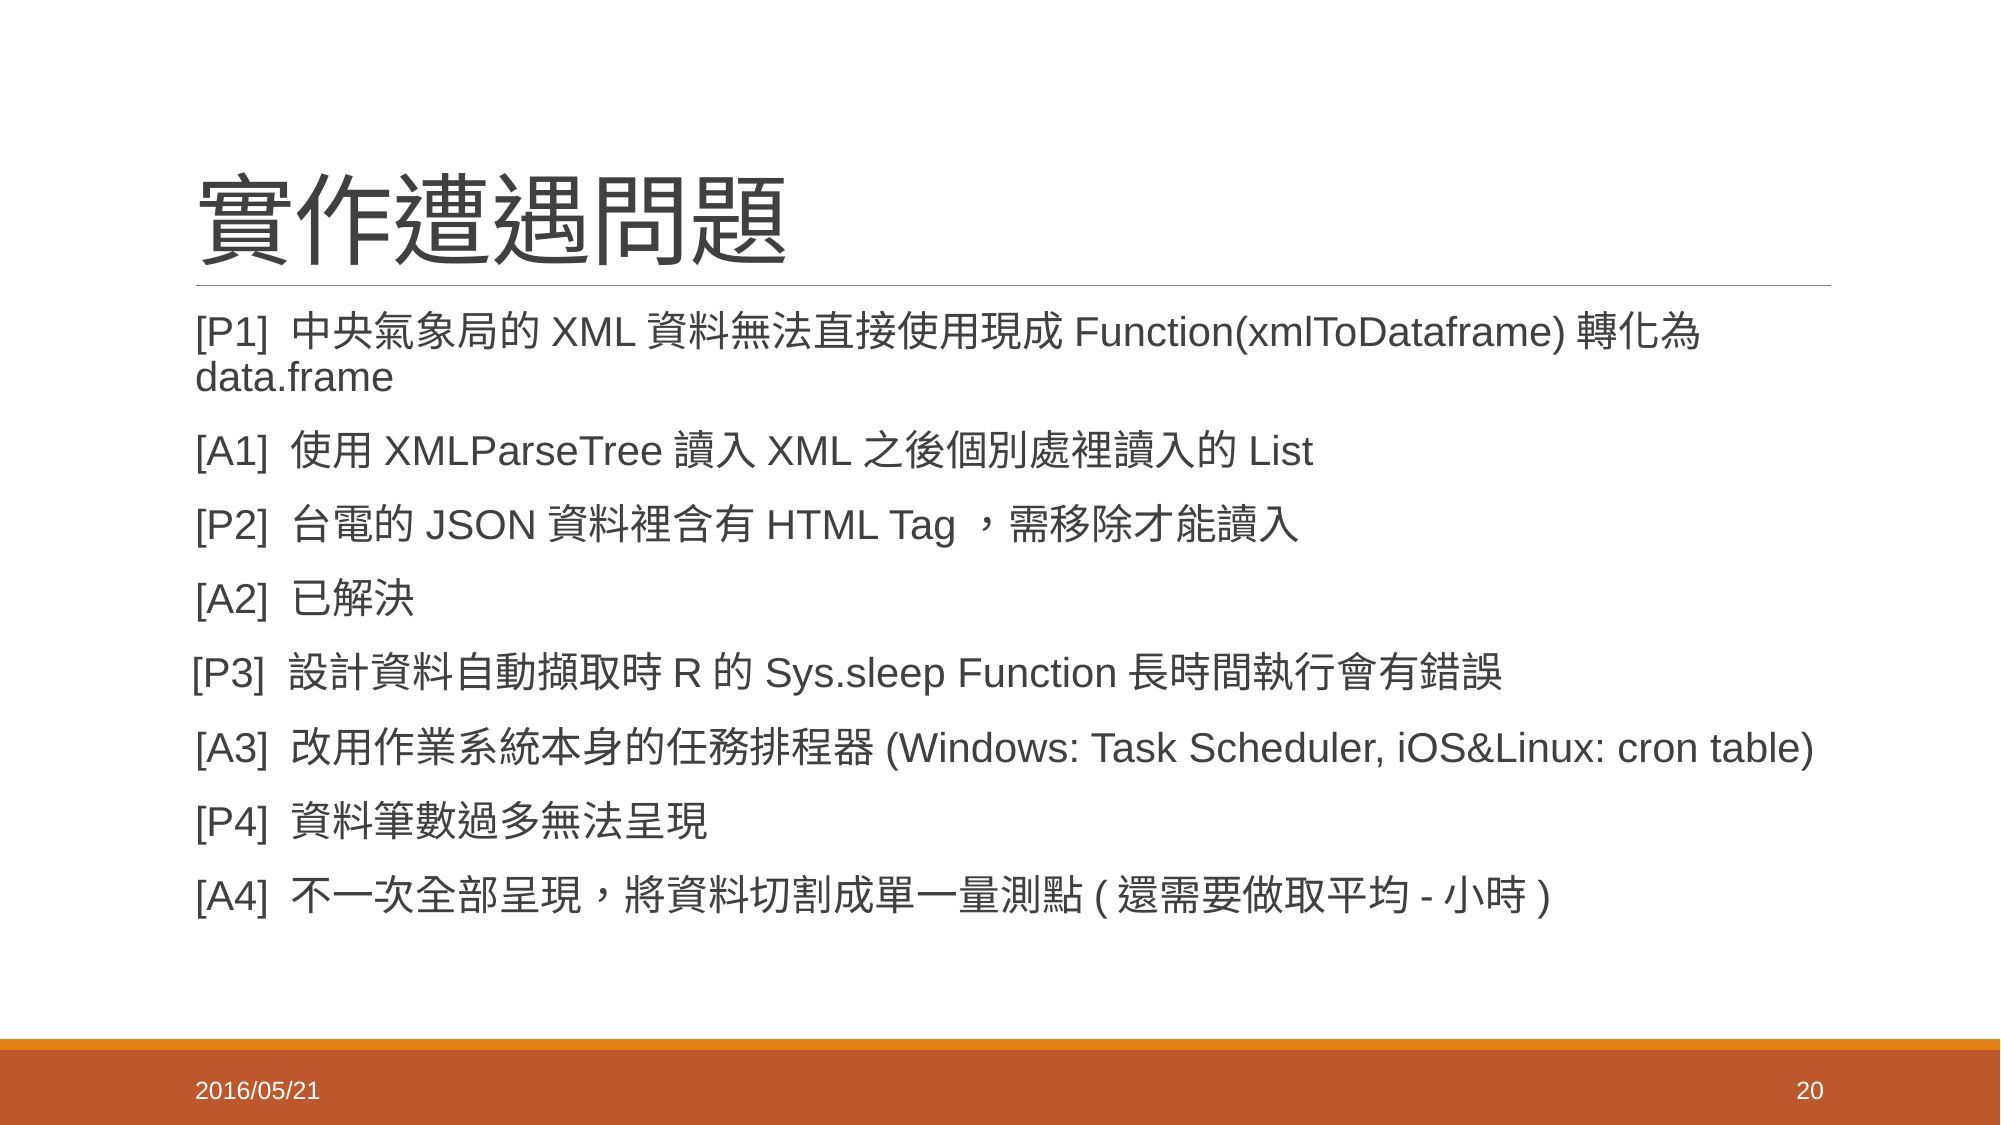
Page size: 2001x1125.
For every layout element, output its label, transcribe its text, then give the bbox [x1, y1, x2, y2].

list [P1] 中央氣象局的XML資料無法直接使用現成Function(xmlToDataframe)轉化為data.frame [A1] 使用XMLParseTree讀入XML之後個別處裡讀入的List [P2] 台電的JSON資料裡含有HTML Tag，需移除才能讀入 [A2] 已解決 [P3] 設計資料自動擷取時R的Sys.sleep Function長時間執行會有錯誤 [A3] 改用作業系統本身的任務排程器(Windows: Task Scheduler, iOS&Linux: cron table) [P4] 資料筆數過多無法呈現 [A4] 不一次全部呈現，將資料切割成單一量測點(還需要做取平均-小時) [180, 302, 1830, 963]
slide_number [180, 1059, 586, 1120]
title 實作遭遇問題 [180, 47, 1830, 285]
slide_number 20 [1624, 1059, 1840, 1120]
